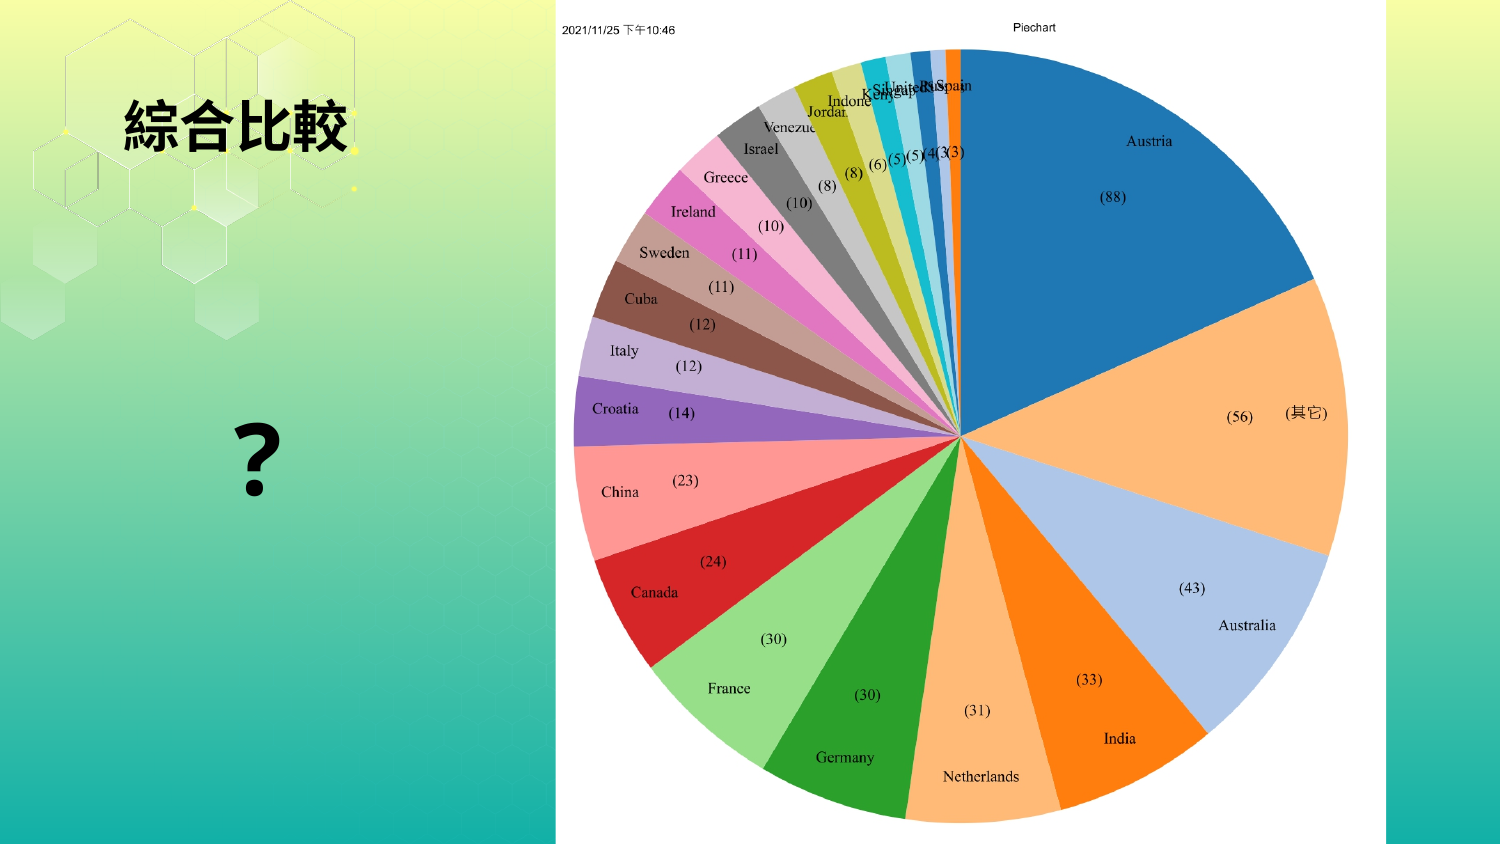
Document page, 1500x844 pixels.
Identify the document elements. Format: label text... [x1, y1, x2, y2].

text_box 綜合比較 [108, 75, 434, 174]
text_box ? [219, 380, 323, 530]
picture [0, 0, 1398, 844]
